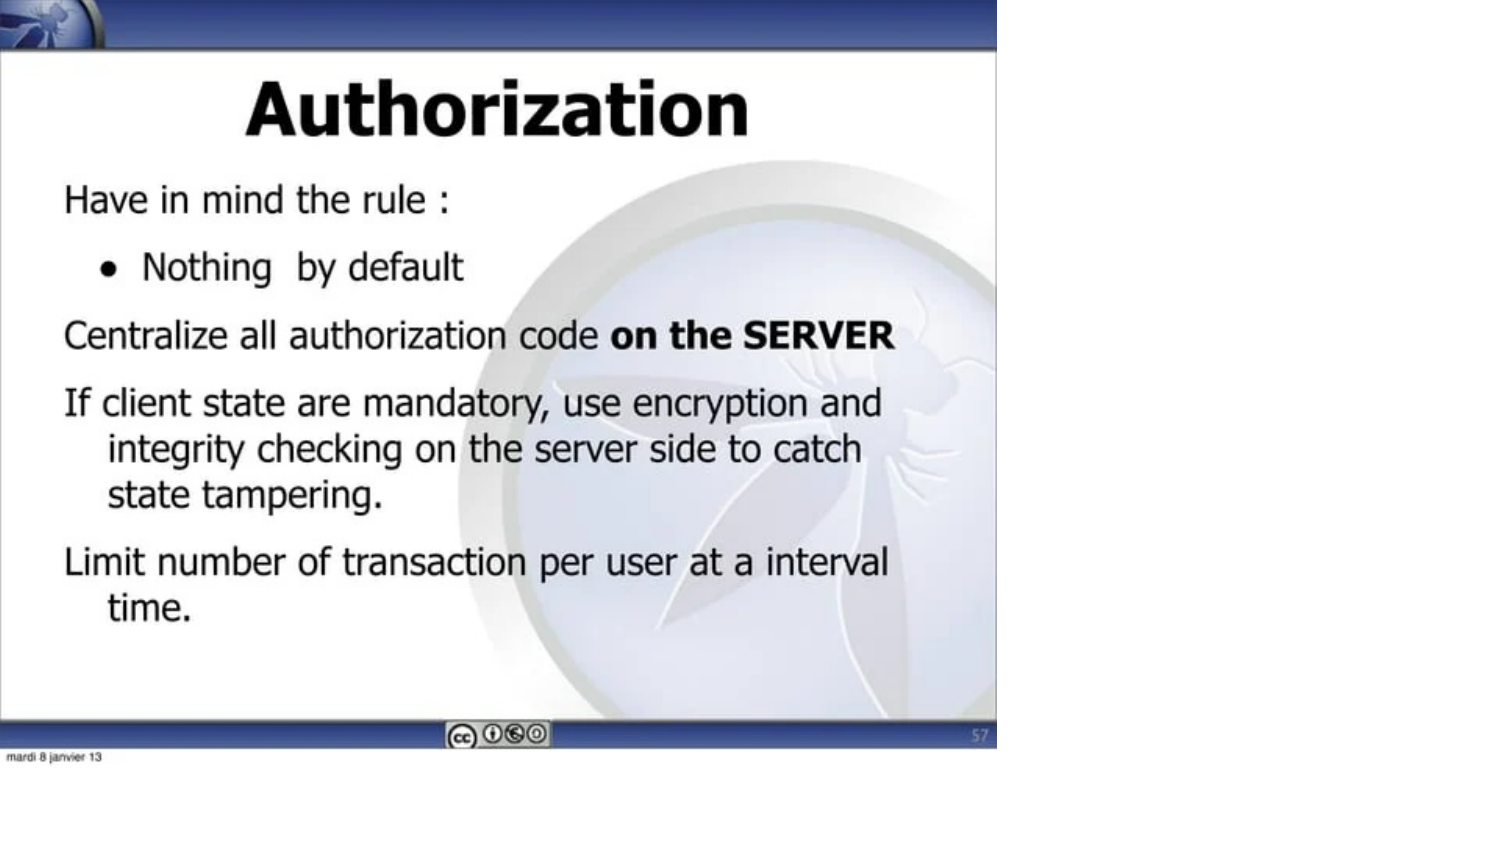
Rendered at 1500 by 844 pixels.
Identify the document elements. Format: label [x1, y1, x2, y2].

picture [0, 0, 997, 768]
